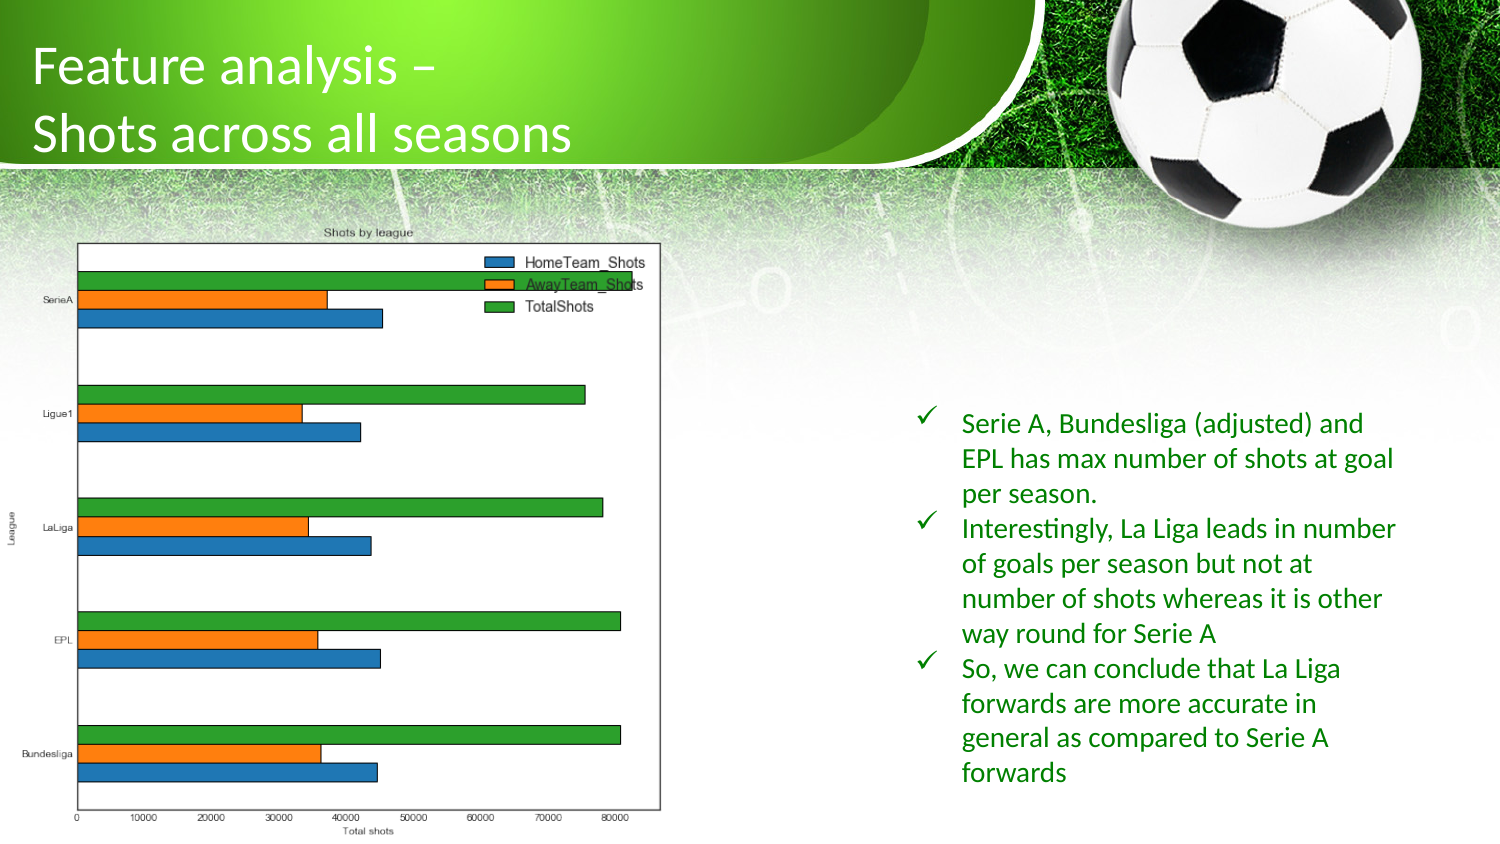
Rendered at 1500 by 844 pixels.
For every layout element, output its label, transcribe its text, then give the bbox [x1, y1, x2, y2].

title Feature analysis – Shots across all seasons [17, 21, 1346, 172]
text_box Serie A, Bundesliga (adjusted) and EPL has max number of shots at goal per season. Interestingly, La Liga leads in number of goals per season but not at number of shots whereas it is other way round for Serie A So, we can conclude that La Liga forwards are more accurate in general as compared to Serie A forwards [900, 396, 1414, 832]
picture [0, 0, 1500, 844]
